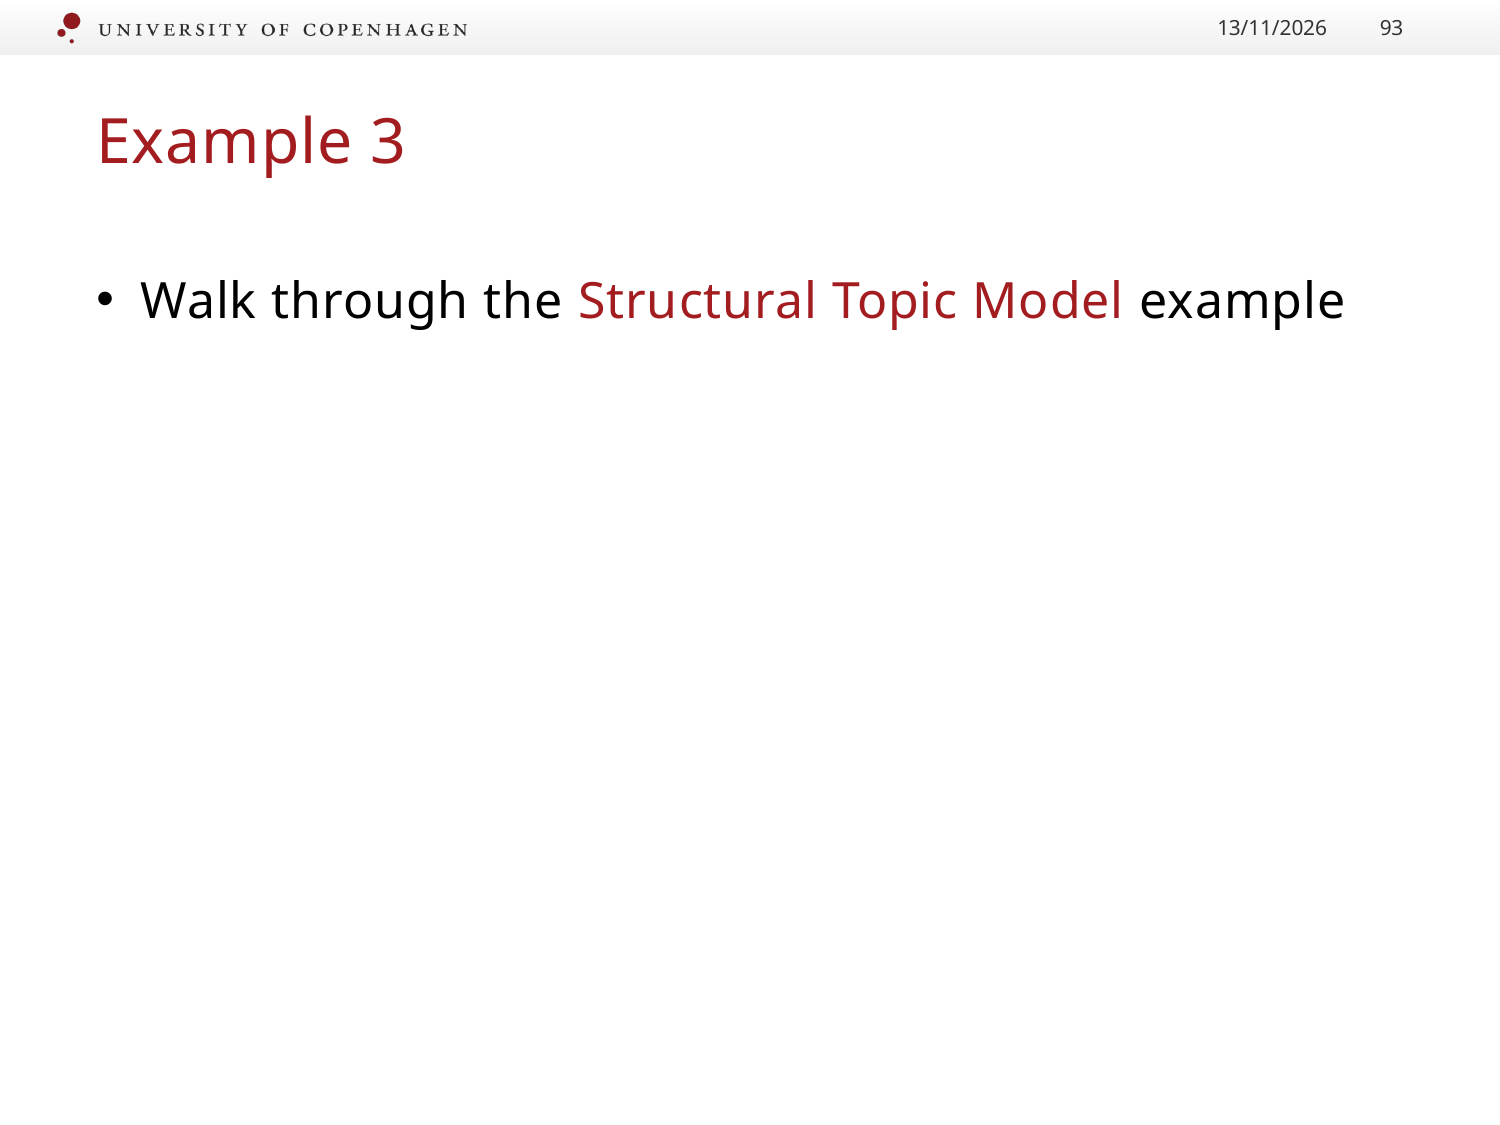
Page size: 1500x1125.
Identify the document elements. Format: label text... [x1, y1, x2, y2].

picture [92, 15, 475, 42]
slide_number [1193, 14, 1327, 43]
title Example 3 [96, 101, 1404, 244]
list Walk through the Structural Topic Model example [96, 268, 1404, 1034]
slide_number 93 [1341, 14, 1404, 43]
